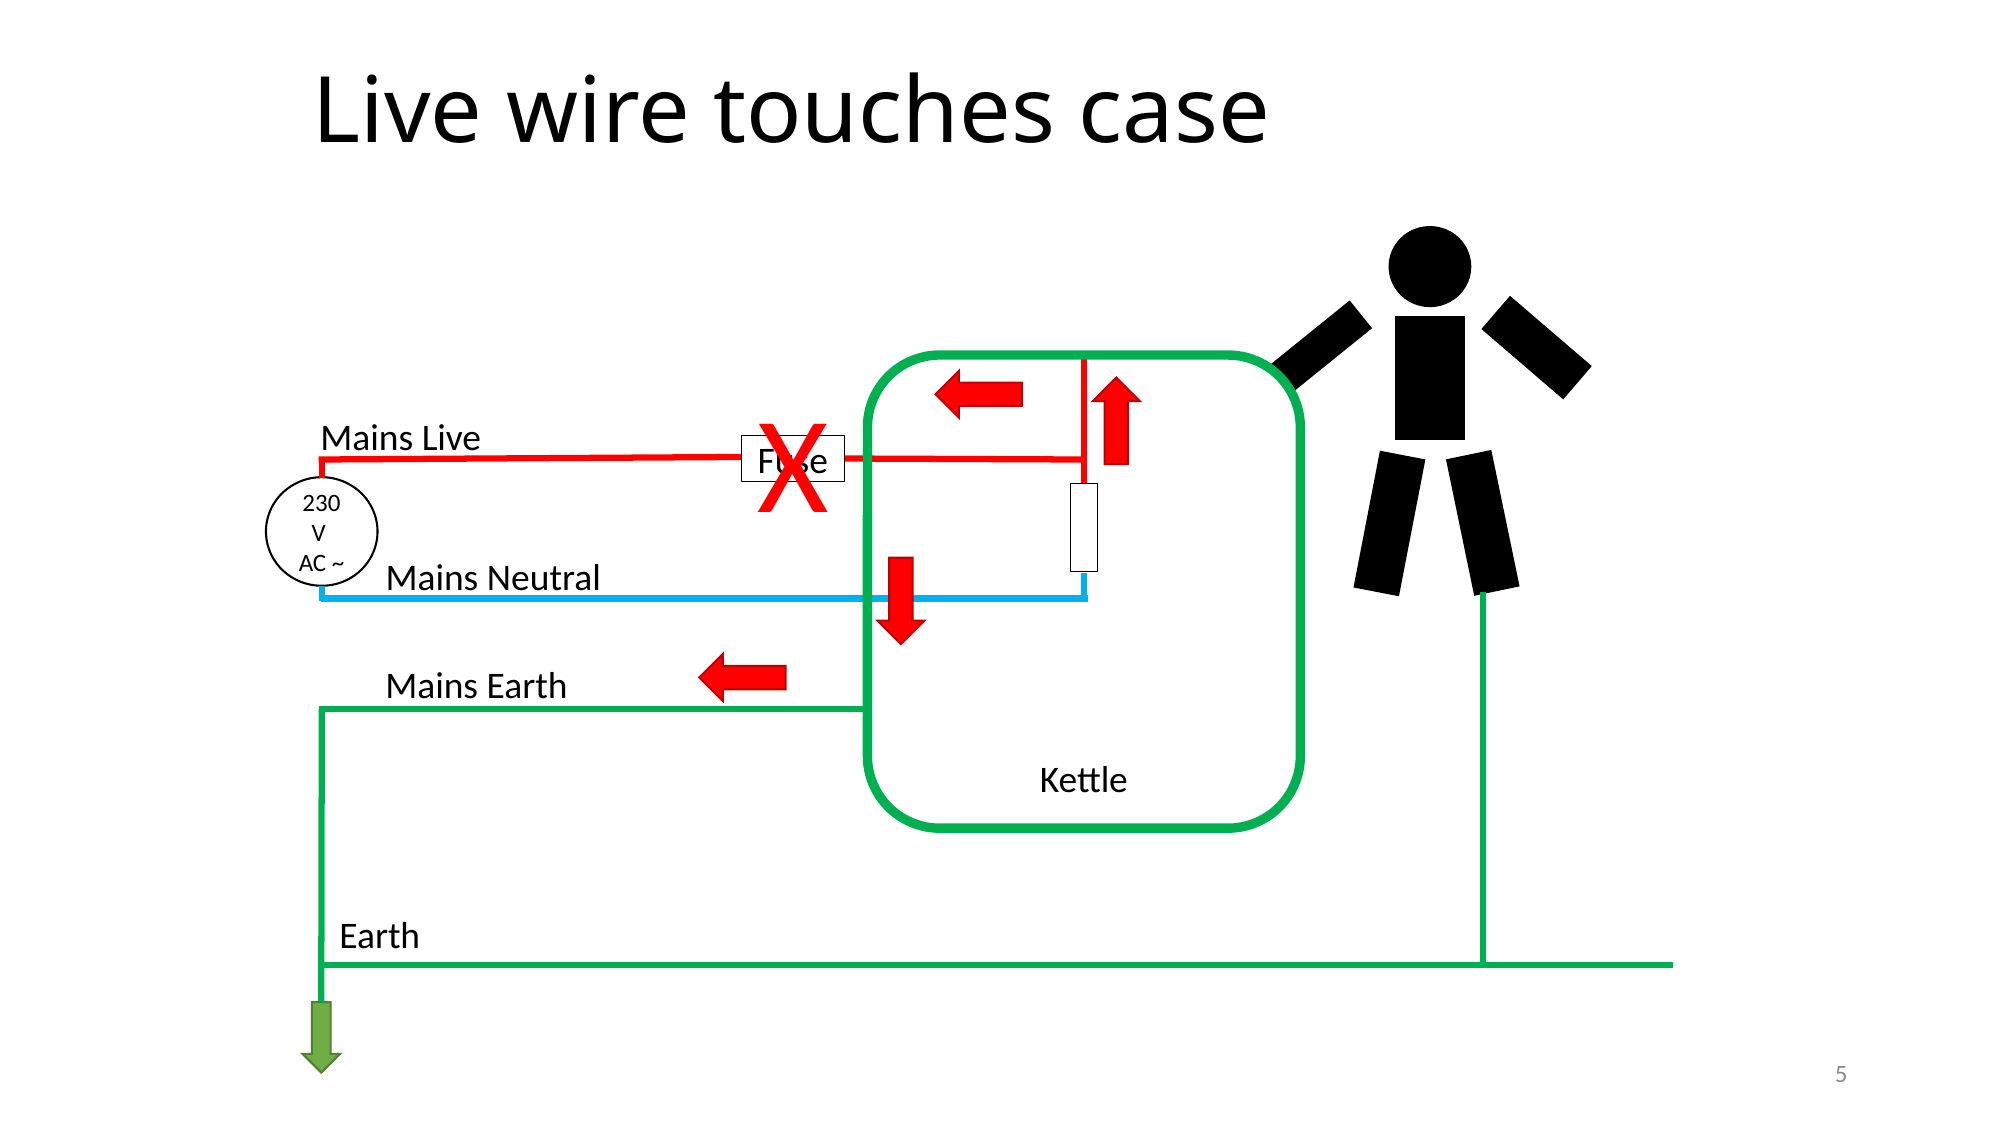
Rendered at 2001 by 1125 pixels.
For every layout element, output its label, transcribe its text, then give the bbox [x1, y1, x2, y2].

text_box [1388, 226, 1472, 308]
slide_number 5 [1412, 1042, 1863, 1103]
text_box Earth [325, 904, 436, 964]
text_box Kettle [867, 354, 1083, 458]
text_box Mains Earth [370, 710, 583, 714]
text_box [299, 1001, 343, 1075]
text_box [1070, 483, 1098, 572]
text_box X [742, 368, 846, 548]
text_box [1090, 376, 1143, 466]
text_box Mains Neutral [370, 545, 617, 598]
text_box Kettle [867, 355, 1301, 829]
text_box [697, 651, 787, 704]
text_box [1445, 449, 1520, 596]
text_box [1481, 295, 1592, 400]
text_box [1395, 316, 1465, 440]
text_box 230V AC ~ [264, 476, 379, 587]
text_box [1271, 300, 1373, 392]
title Live wire touches case [297, 41, 1743, 185]
text_box Mains Earth [370, 654, 583, 708]
text_box Mains Live [305, 405, 497, 465]
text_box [318, 456, 742, 460]
text_box Mains Neutral [370, 599, 617, 606]
text_box [1353, 450, 1426, 597]
